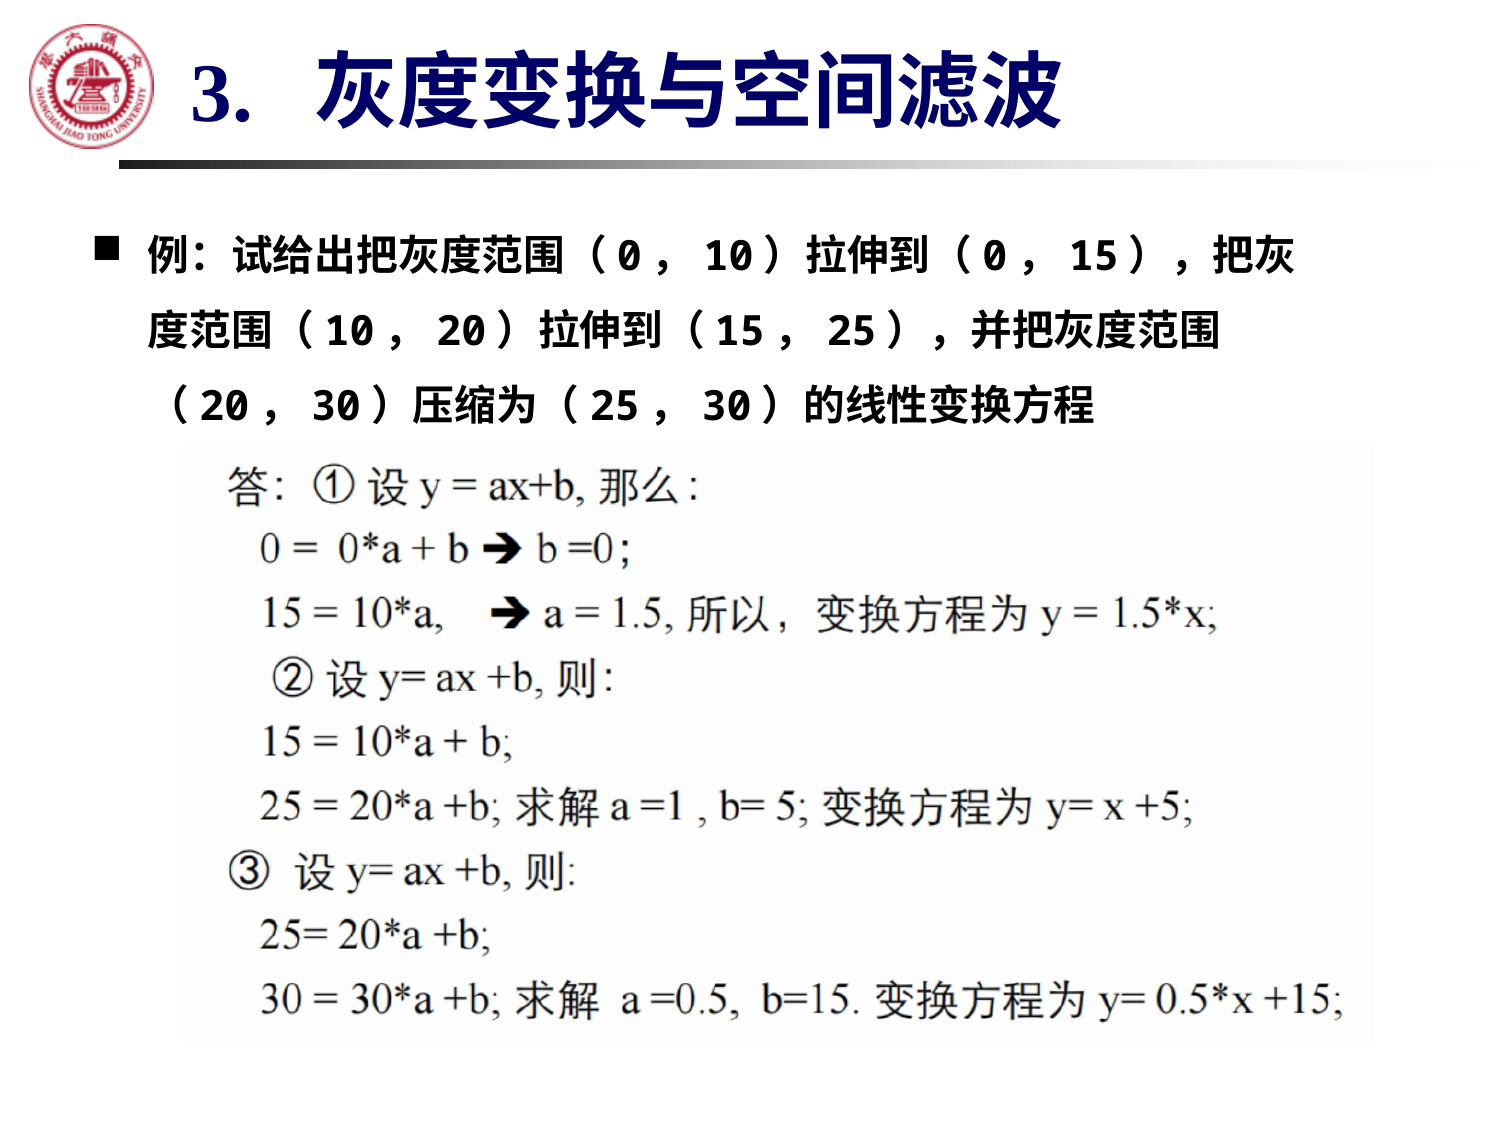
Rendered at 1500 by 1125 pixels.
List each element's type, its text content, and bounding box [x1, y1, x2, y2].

text_box 例：试给出把灰度范围（0，10）拉伸到（0，15），把灰度范围（10，20）拉伸到（15，25），并把灰度范围（20，30）压缩为（25，30）的线性变换方程 [76, 196, 1341, 511]
picture [182, 443, 1375, 1042]
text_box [119, 30, 1500, 169]
picture [29, 24, 154, 149]
